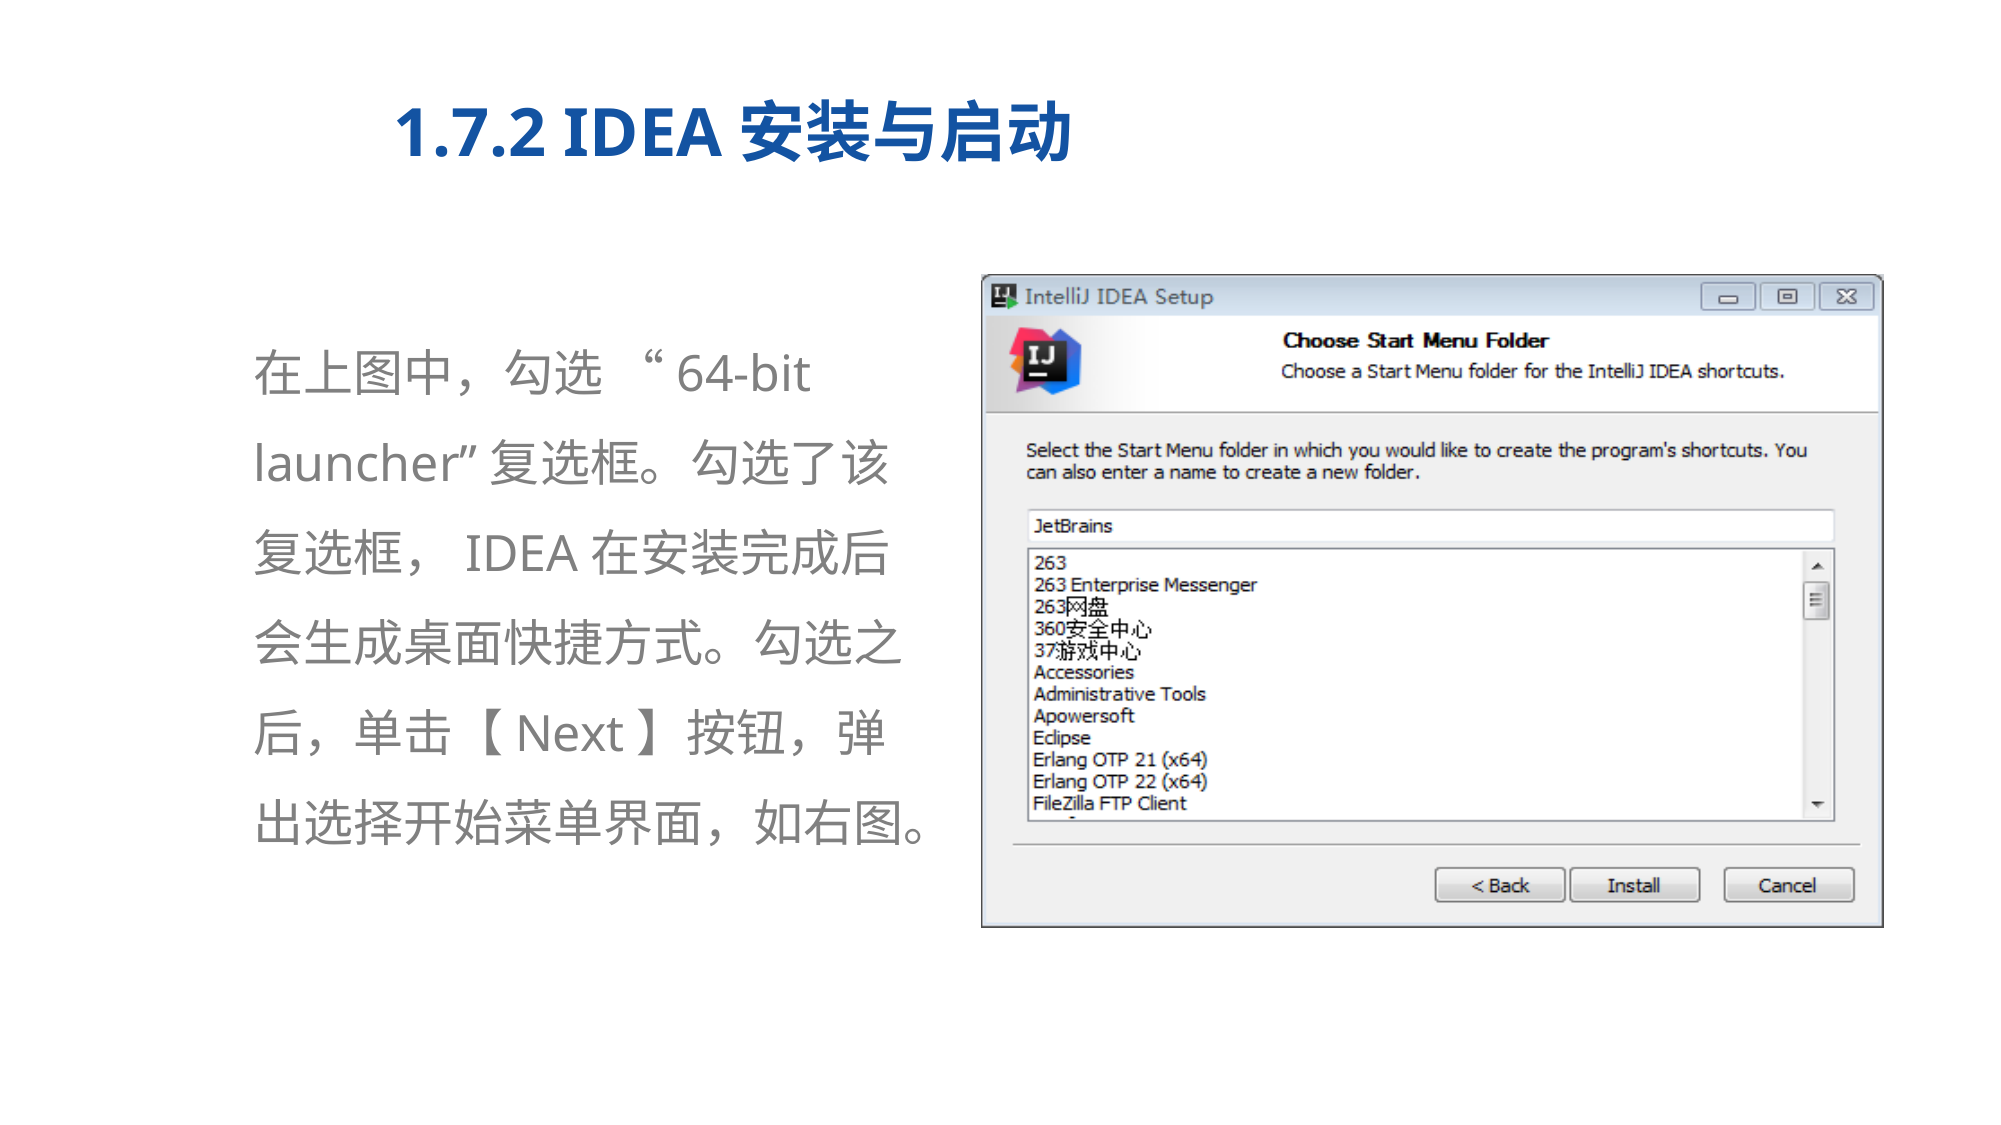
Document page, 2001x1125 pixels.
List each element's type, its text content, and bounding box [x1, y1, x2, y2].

text_box 在上图中，勾选 “64-bit launcher”复选框。勾选了该复选框，IDEA在安装完成后会生成桌面快捷方式。勾选之后，单击【Next】按钮，弹出选择开始菜单界面，如右图。 [238, 304, 949, 899]
picture [981, 274, 1884, 928]
text_box 1.7.2 IDEA安装与启动 [379, 82, 1139, 177]
